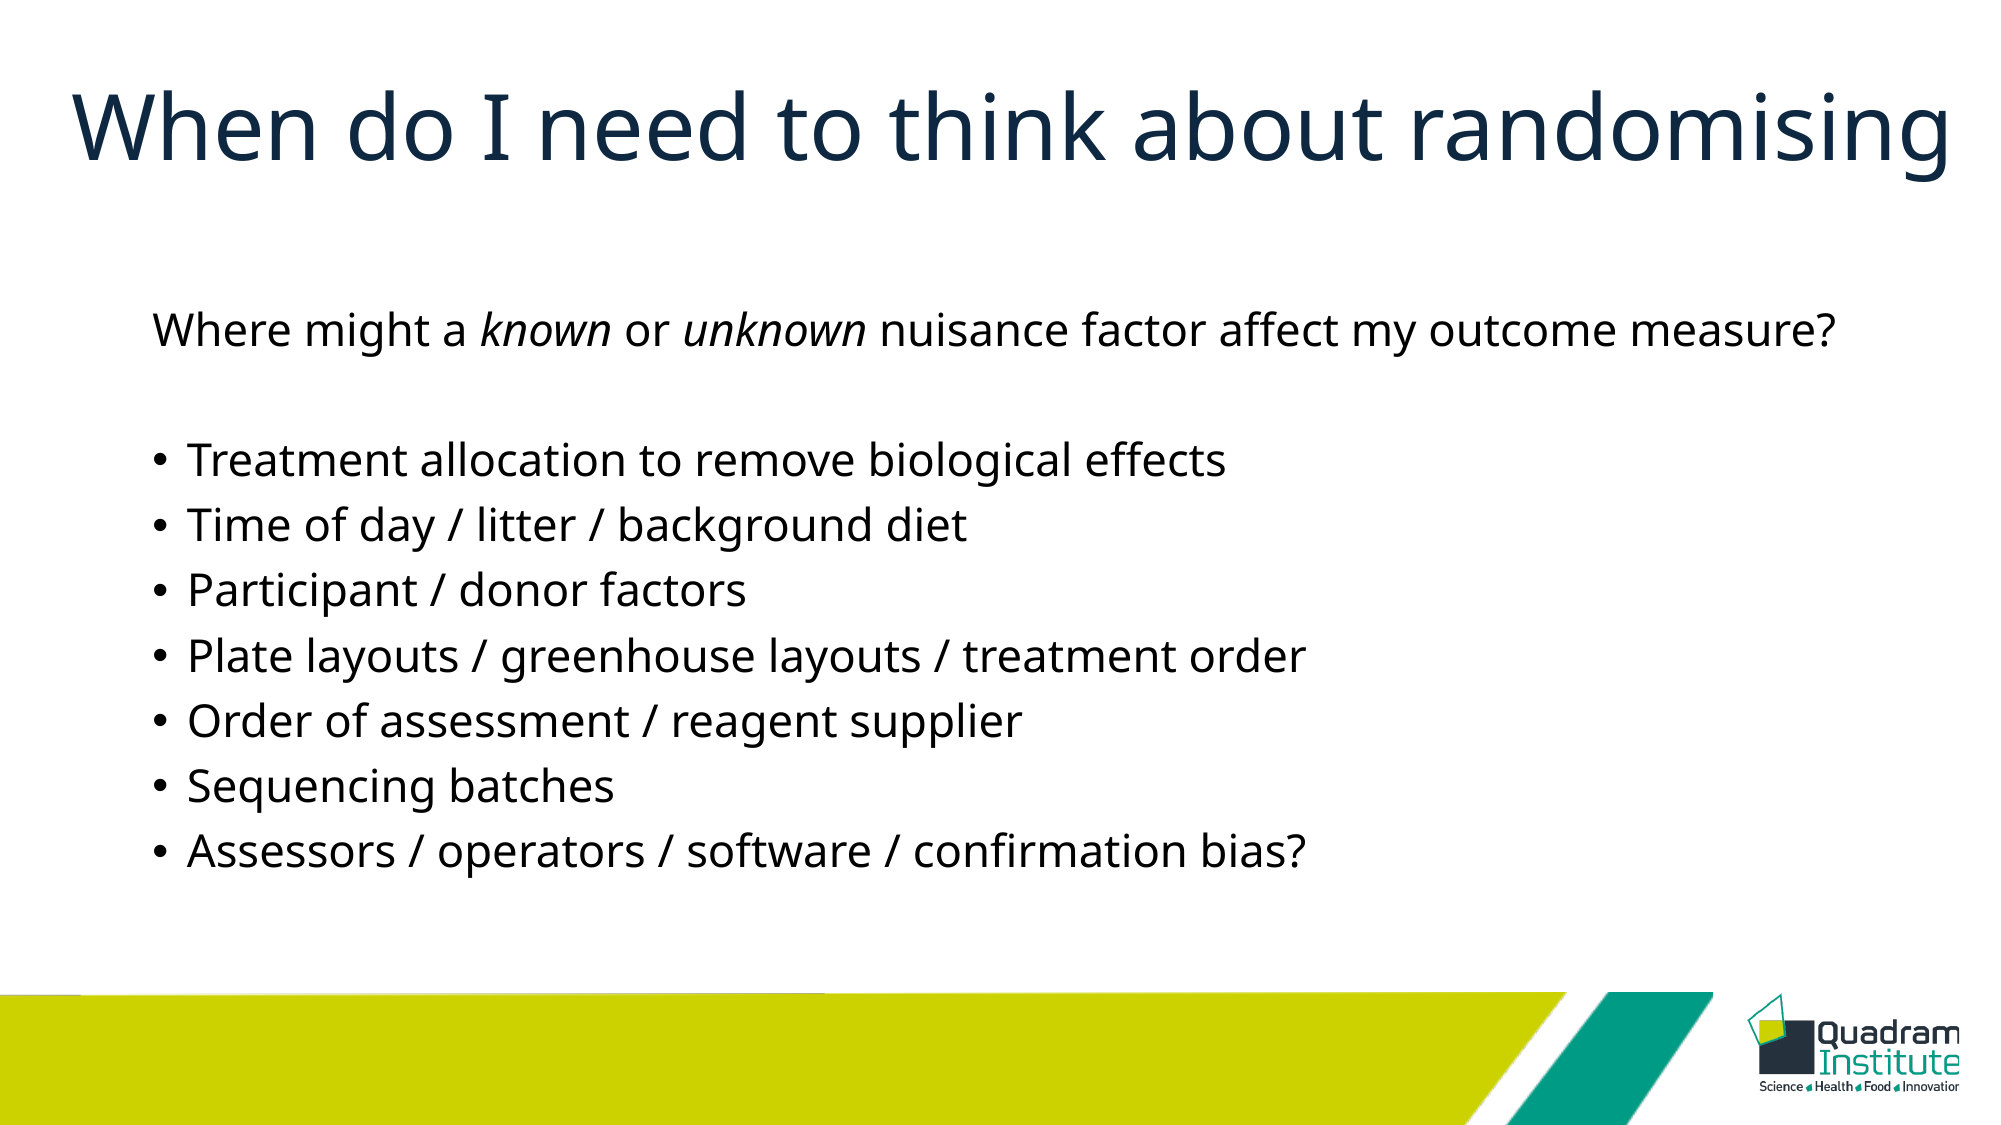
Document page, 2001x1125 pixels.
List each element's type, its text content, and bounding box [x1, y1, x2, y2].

list Where might a known or unknown nuisance factor affect my outcome measure? Treatment allocation to remove biological effects Time of day / litter / background diet Participant / donor factors Plate layouts / greenhouse layouts / treatment order Order of assessment / reagent supplier Sequencing batches Assessors / operators / software / confirmation bias? [137, 299, 1863, 940]
title When do I need to think about randomising [56, 22, 2000, 240]
